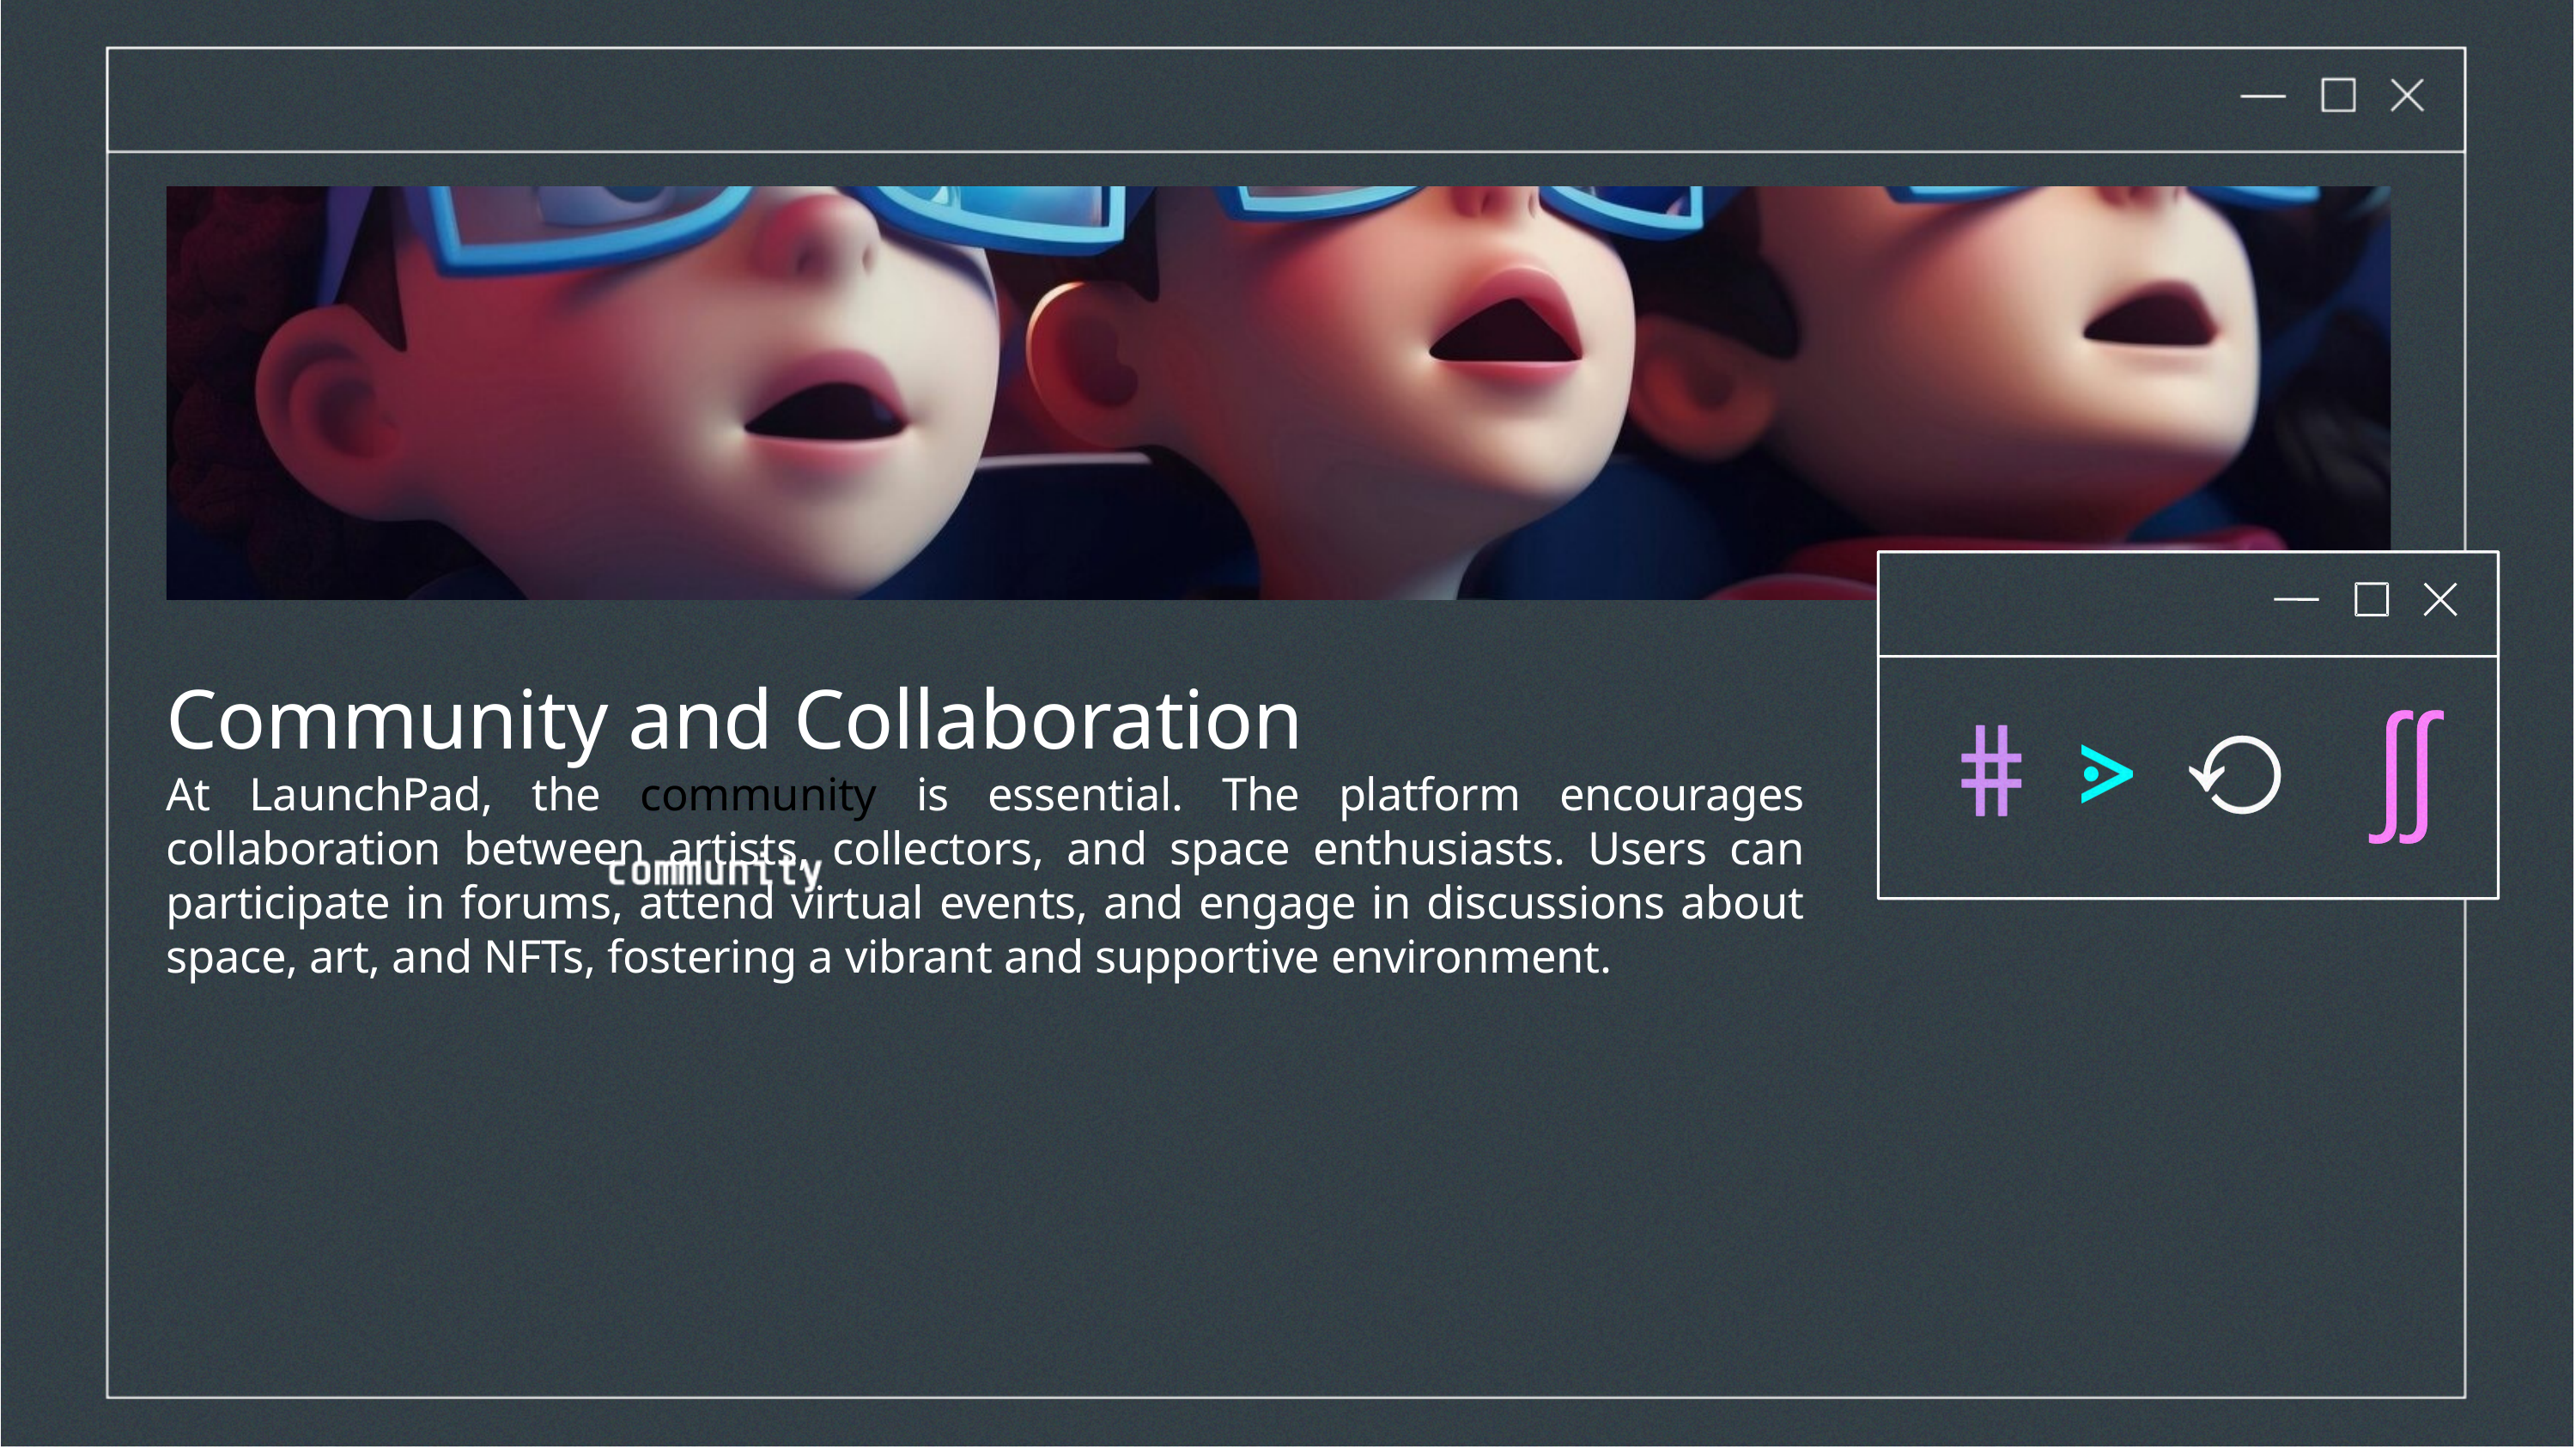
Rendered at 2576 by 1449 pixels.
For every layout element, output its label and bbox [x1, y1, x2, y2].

text_box [1868, 541, 2509, 909]
text_box [0, 0, 2574, 1447]
